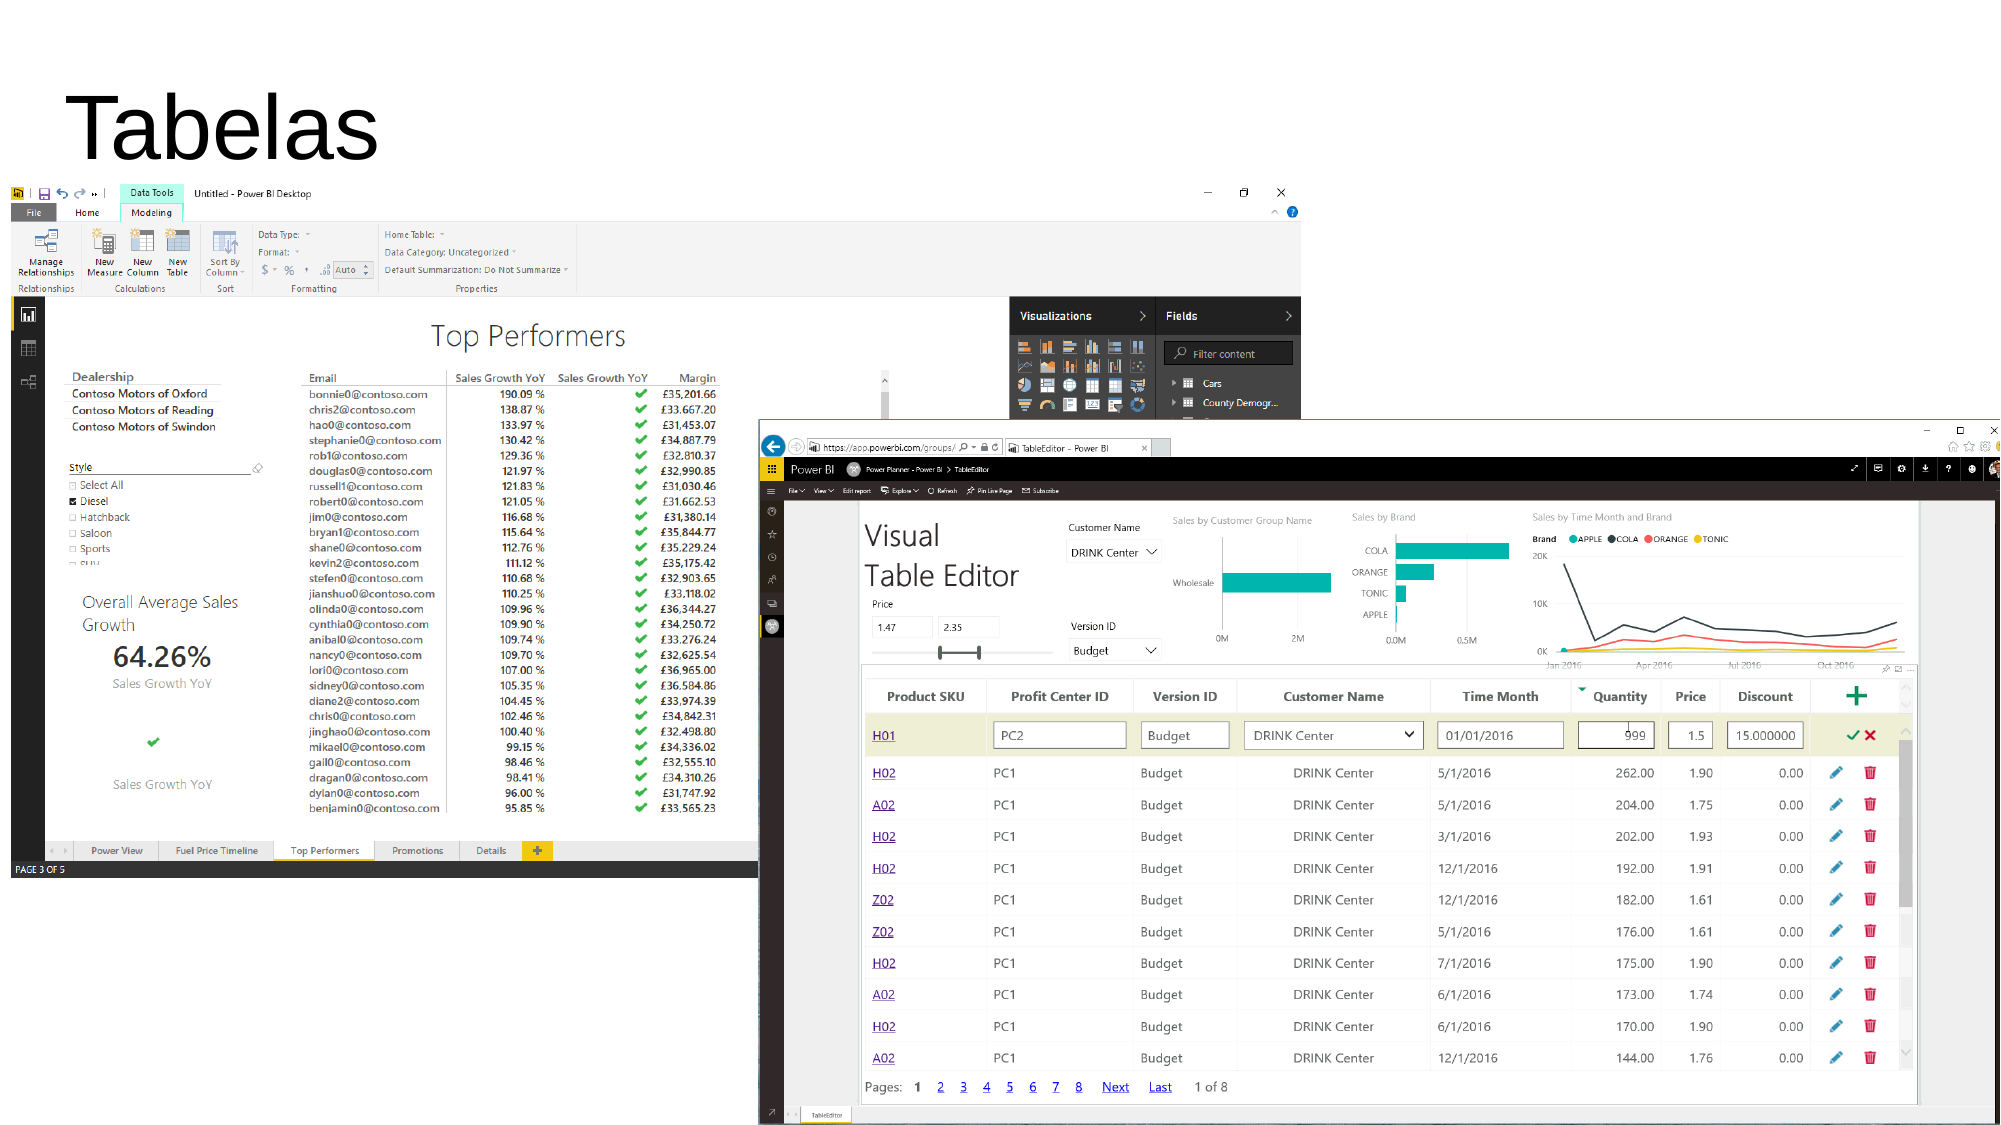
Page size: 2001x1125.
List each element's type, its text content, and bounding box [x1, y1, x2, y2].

picture [11, 184, 2000, 1125]
title Tabelas [44, 47, 1957, 196]
